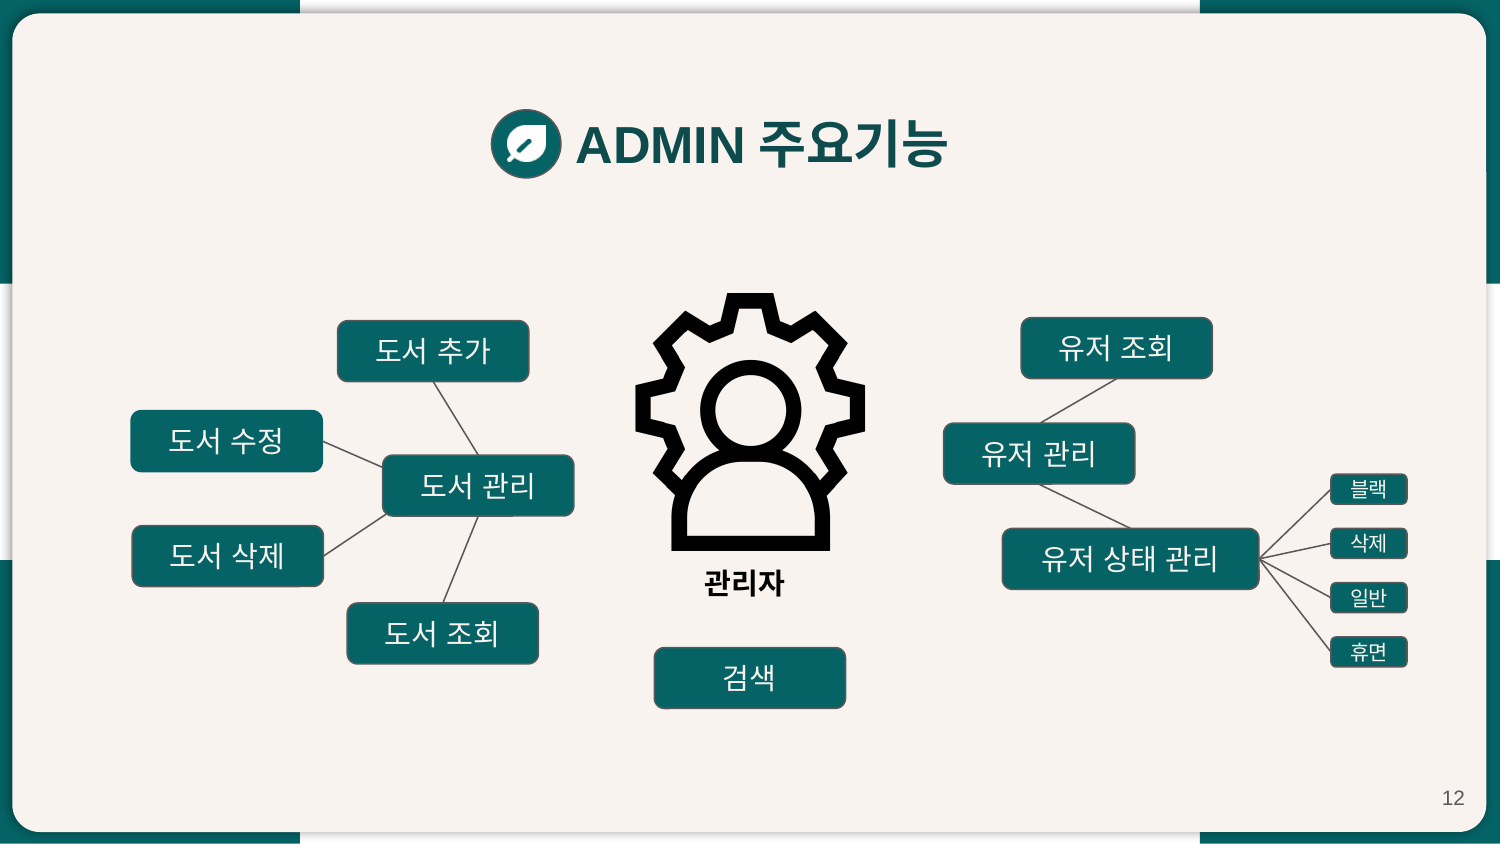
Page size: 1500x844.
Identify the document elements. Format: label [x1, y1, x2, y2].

text_box [943, 317, 1408, 668]
text_box [491, 109, 562, 179]
text_box [130, 320, 575, 665]
text_box [0, 0, 1500, 844]
picture [621, 293, 879, 551]
